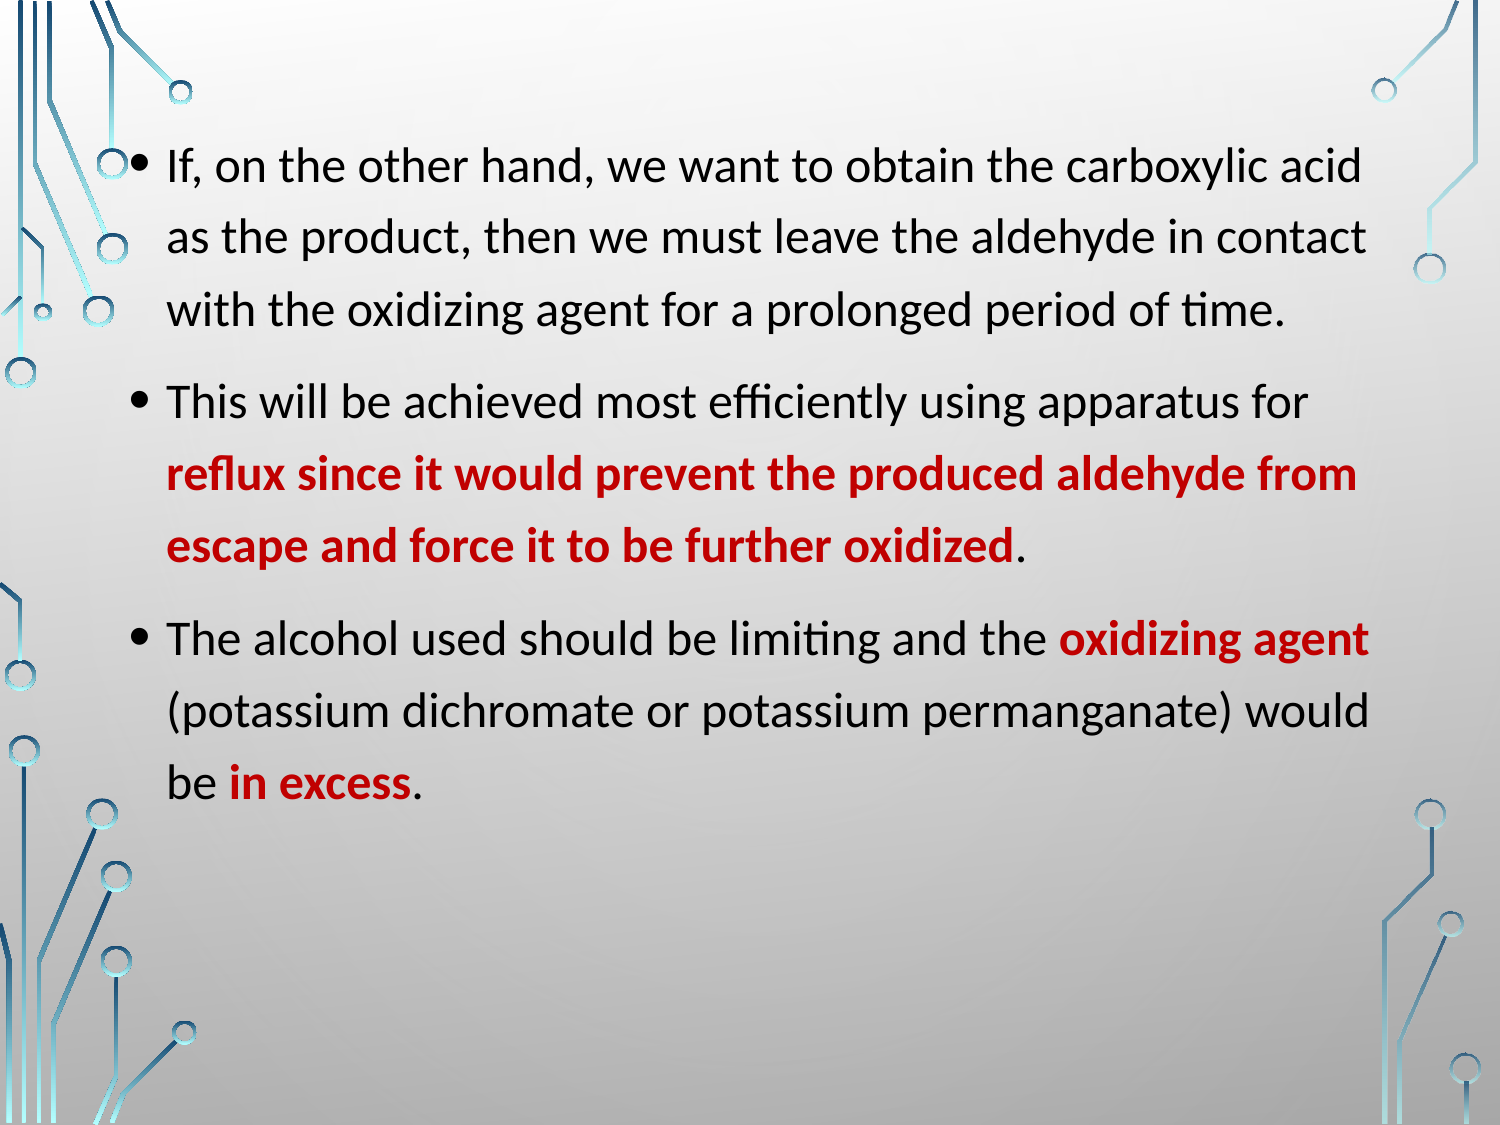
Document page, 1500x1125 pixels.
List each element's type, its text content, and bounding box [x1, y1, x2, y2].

list If, on the other hand, we want to obtain the carboxylic acid as the product, then we must leave the aldehyde in contact with the oxidizing agent for a prolonged period of time. This will be achieved most efficiently using apparatus for reflux since it would prevent the produced aldehyde from escape and force it to be further oxidized. The alcohol used should be limiting and the oxidizing agent (potassium dichromate or potassium permanganate) would be in excess. [113, 112, 1386, 1088]
